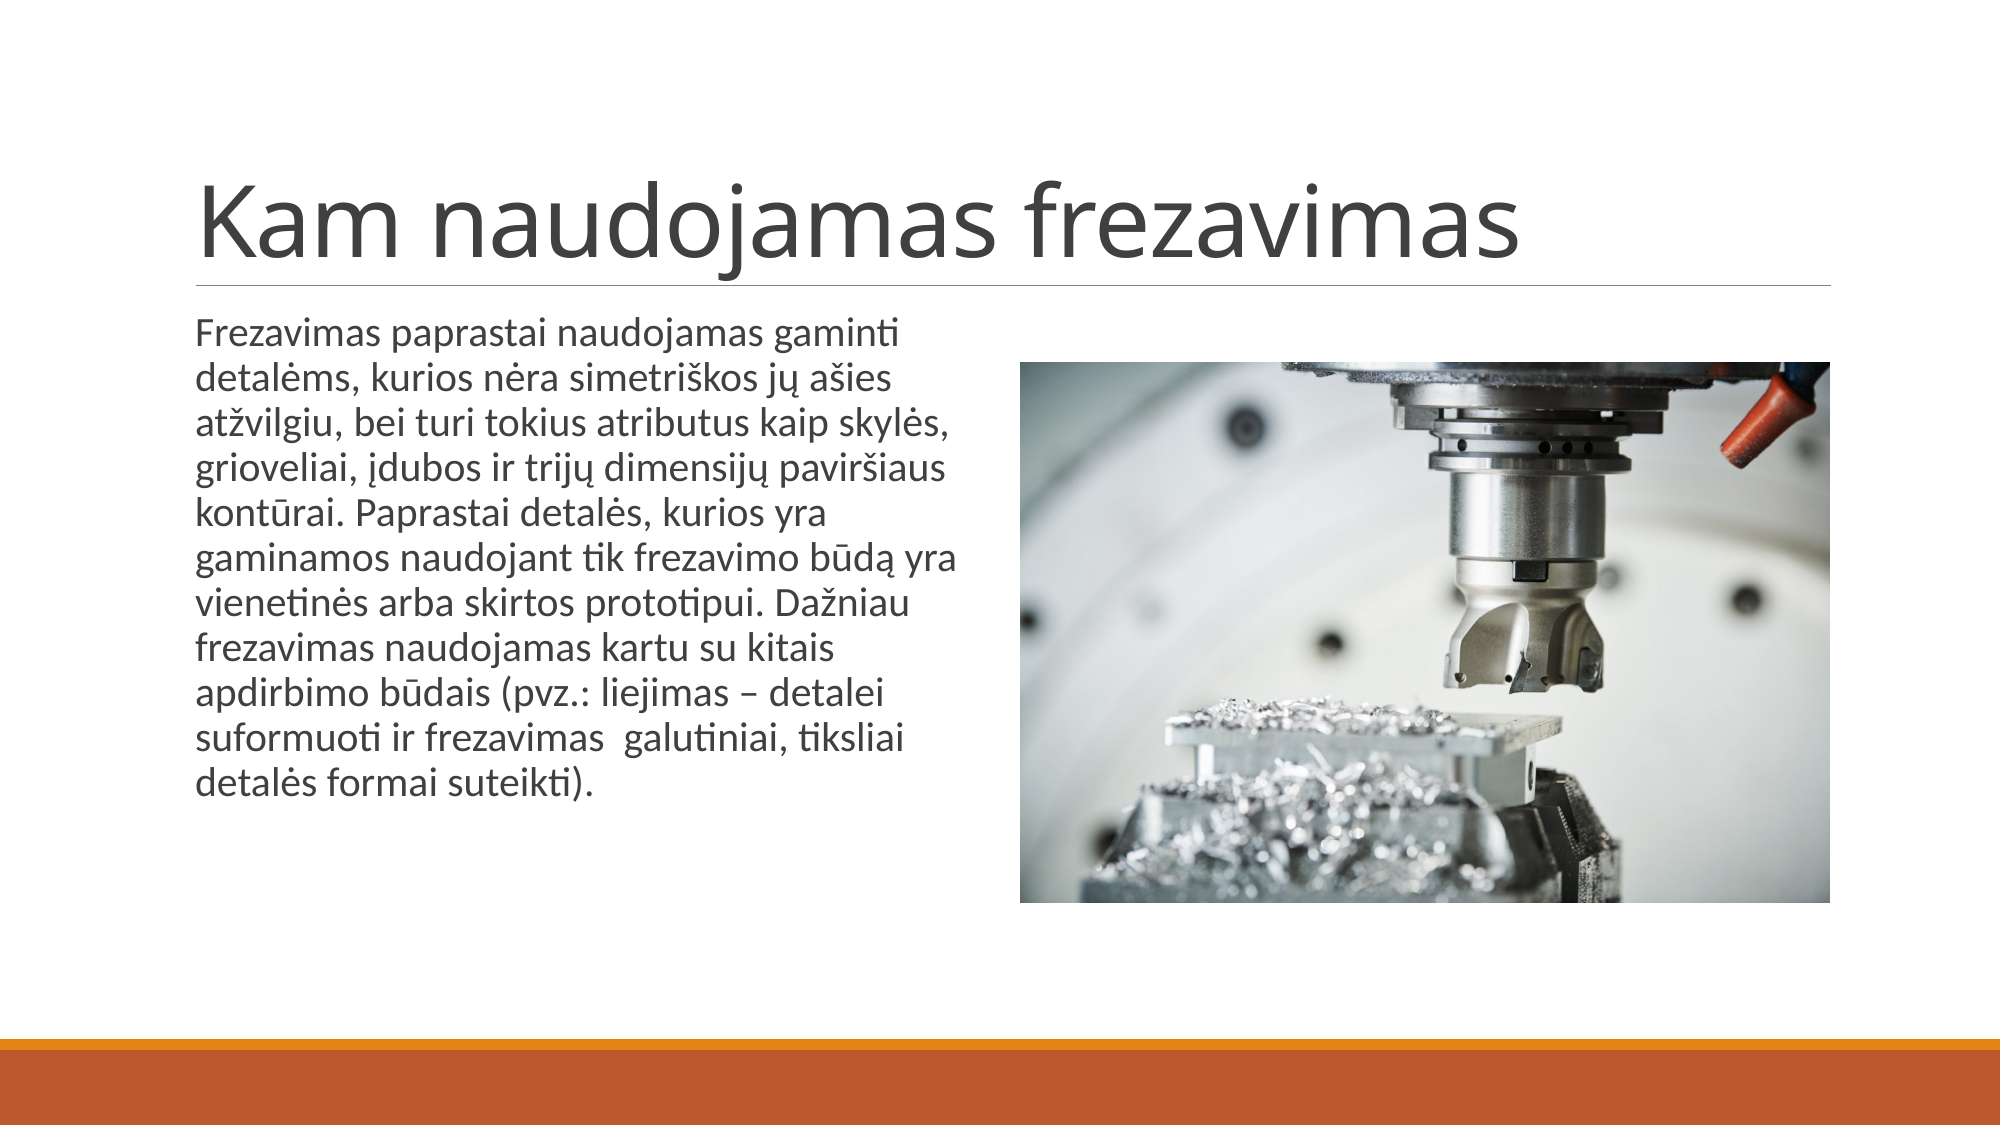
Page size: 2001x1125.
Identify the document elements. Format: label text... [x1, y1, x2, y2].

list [1019, 362, 1831, 904]
list Frezavimas paprastai naudojamas gaminti detalėms, kurios nėra simetriškos jų ašies atžvilgiu, bei turi tokius atributus kaip skylės, grioveliai, įdubos ir trijų dimensijų paviršiaus kontūrai. Paprastai detalės, kurios yra gaminamos naudojant tik frezavimo būdą yra vienetinės arba skirtos prototipui. Dažniau frezavimas naudojamas kartu su kitais apdirbimo būdais (pvz.: liejimas – detalei suformuoti ir frezavimas galutiniai, tiksliai detalės formai suteikti). [180, 302, 990, 963]
title Kam naudojamas frezavimas [180, 47, 1830, 285]
